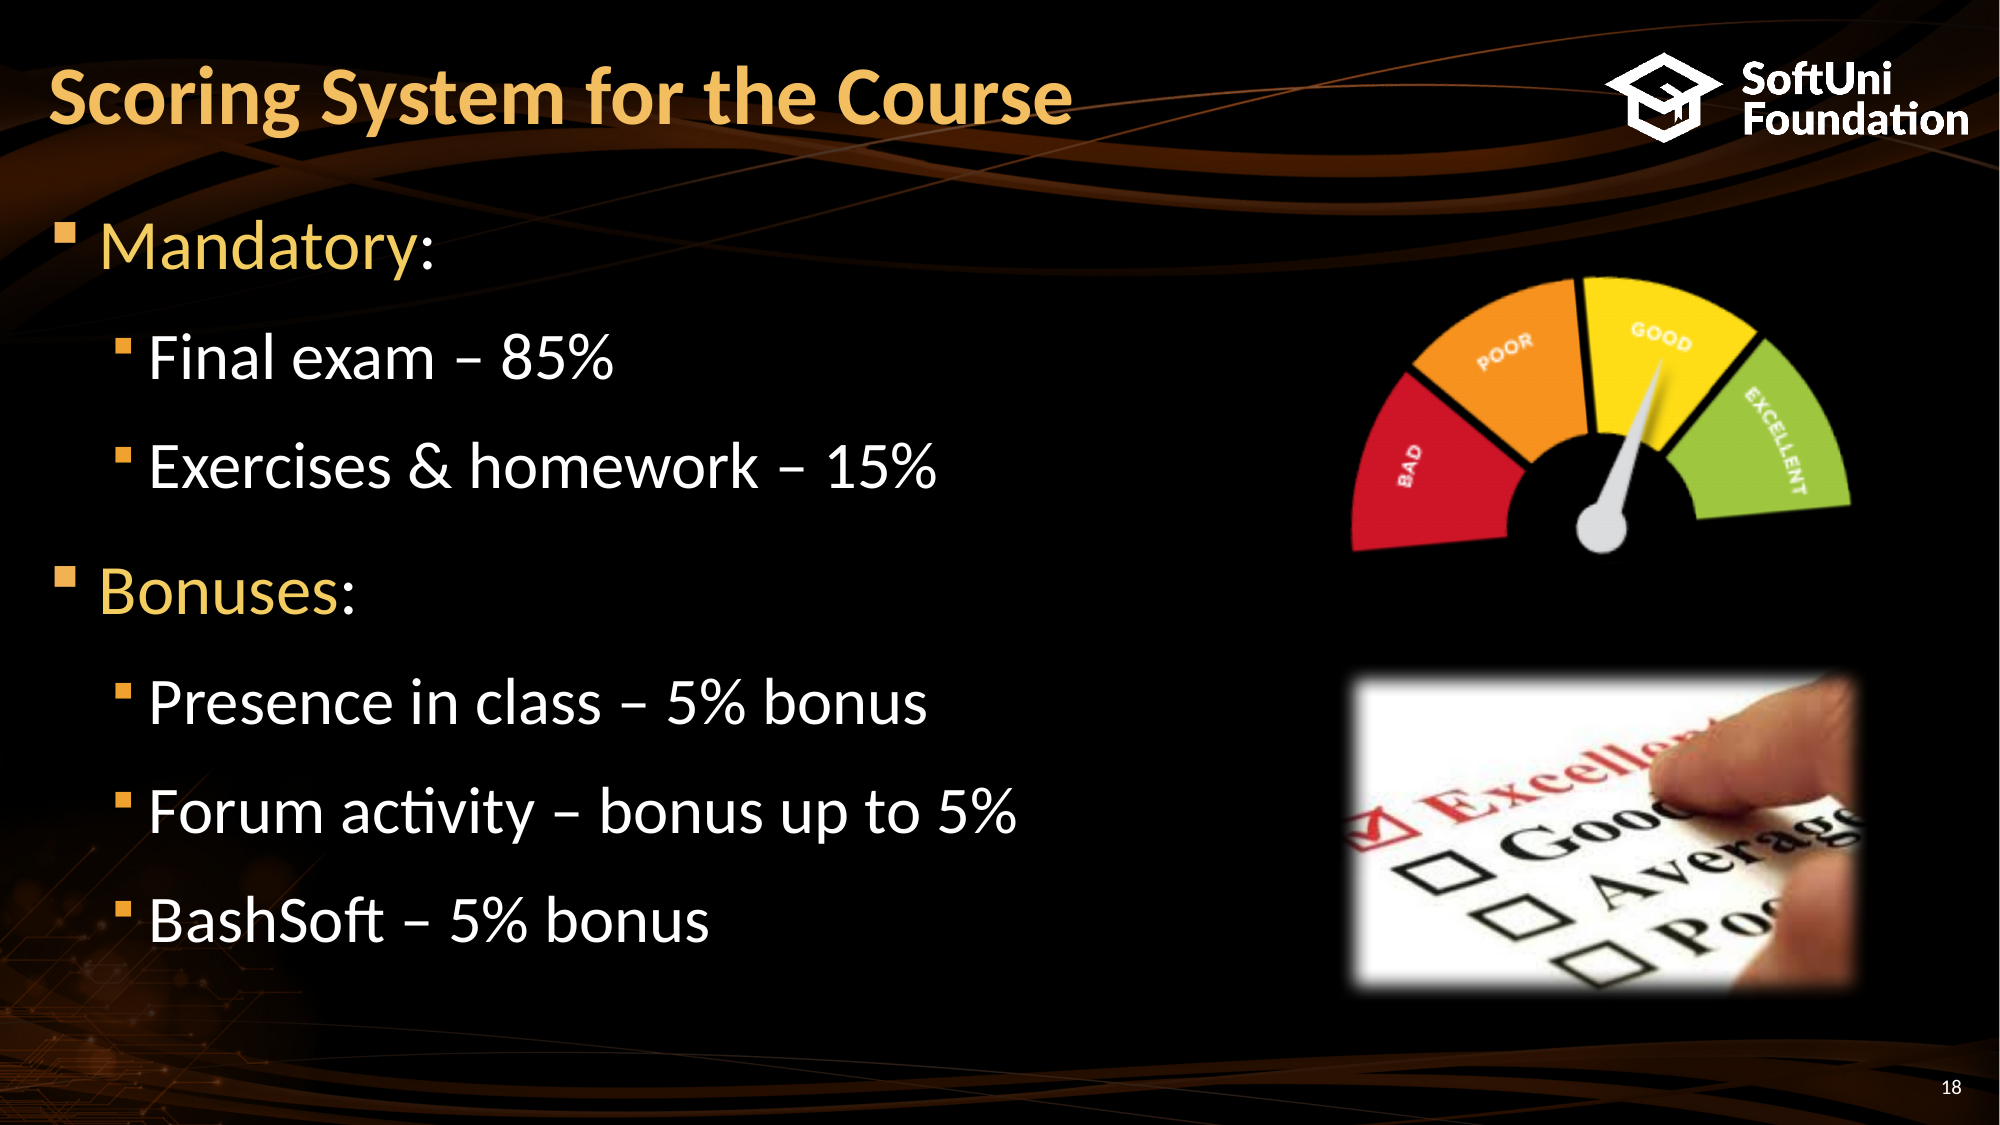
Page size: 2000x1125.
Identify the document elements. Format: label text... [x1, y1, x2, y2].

title Scoring System for the Course [30, 6, 1602, 189]
list Mandatory: Final exam – 85% Exercises & homework – 15% Bonuses: Presence in class – 5% bonus Forum activity – bonus up to 5% BashSoft – 5% bonus [31, 188, 1968, 1103]
picture [0, 0, 2000, 1125]
